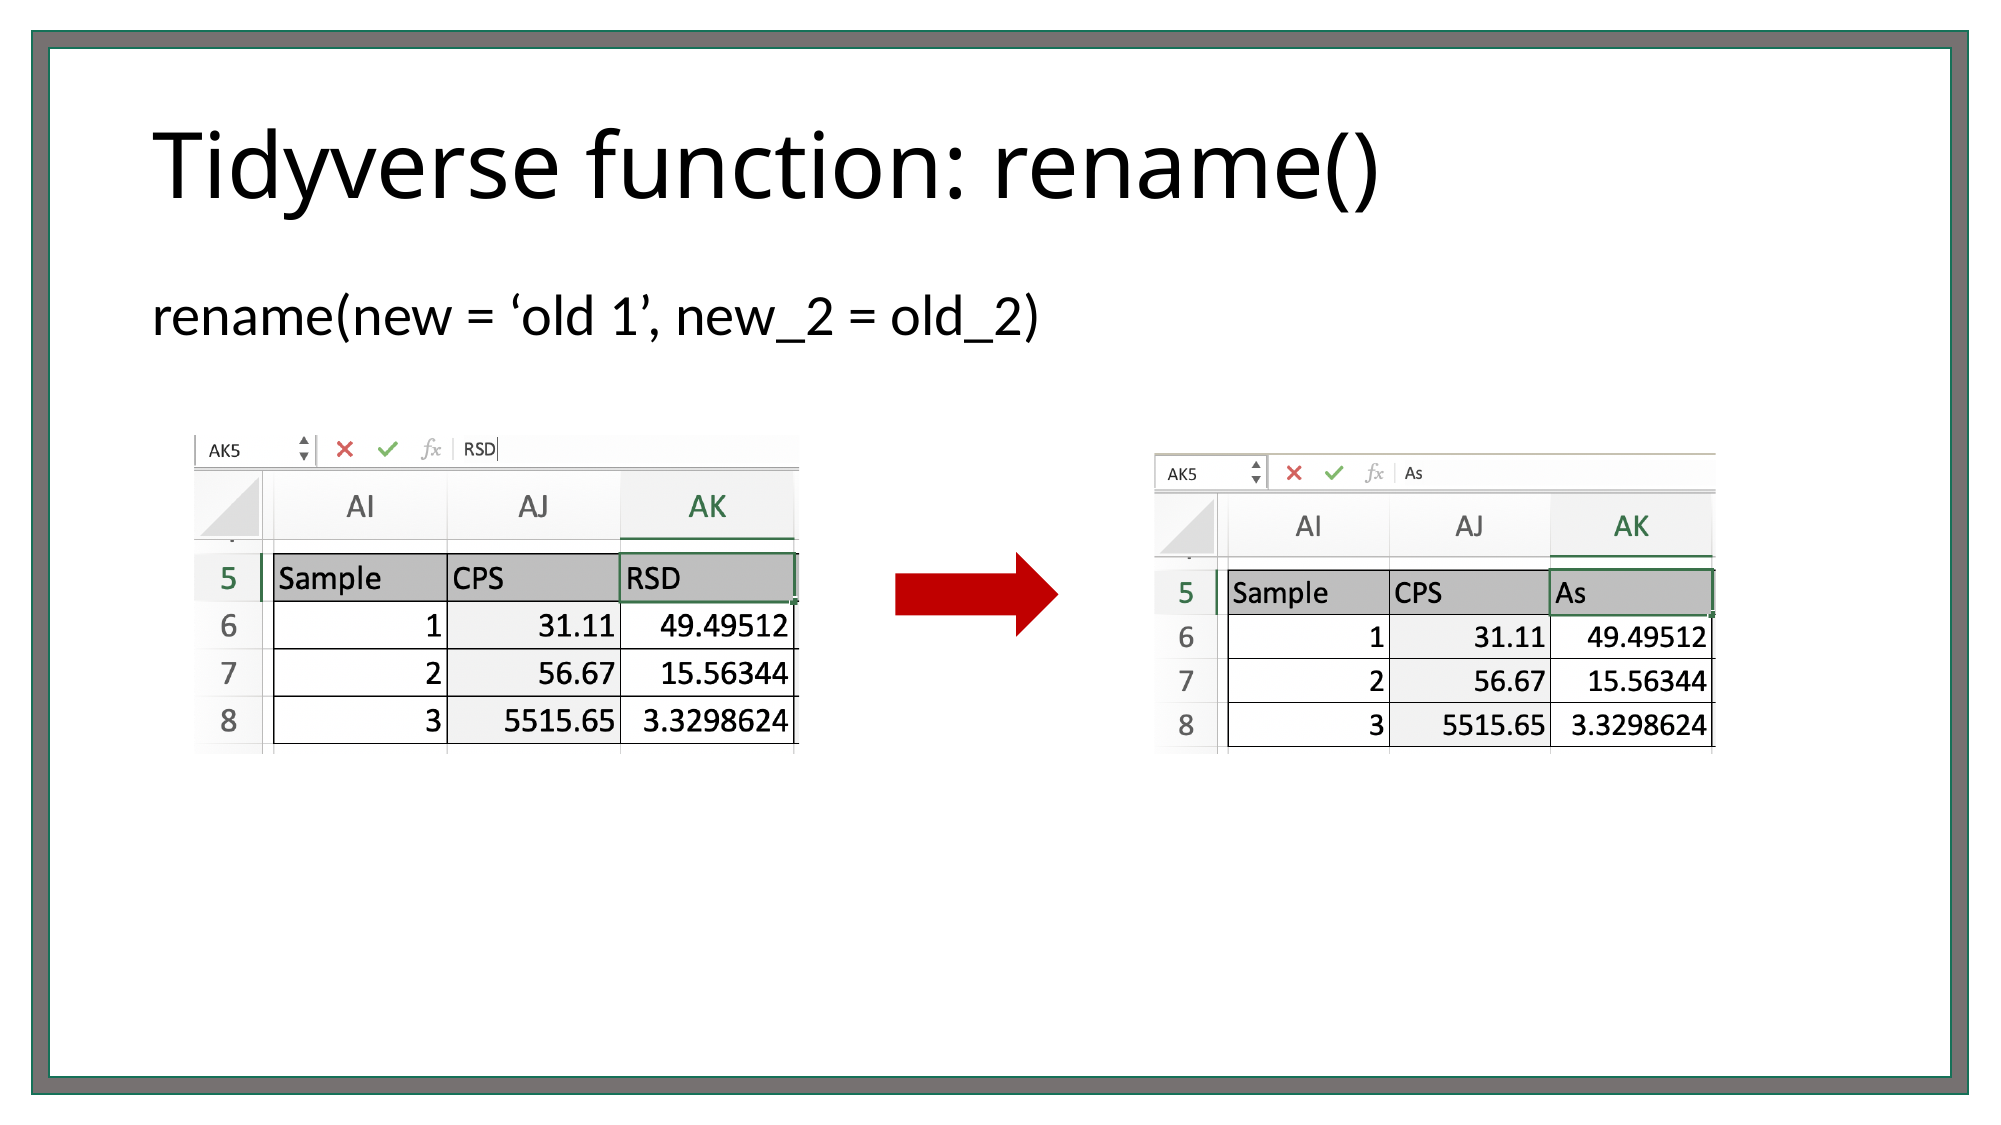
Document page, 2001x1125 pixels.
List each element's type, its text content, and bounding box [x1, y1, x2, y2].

picture [194, 435, 800, 754]
text_box [895, 552, 1059, 637]
list rename(new = ‘old 1’, new_2 = old_2) [137, 277, 1863, 992]
title Tidyverse function: rename() [137, 59, 1863, 277]
picture [1154, 453, 1716, 754]
text_box [31, 30, 1969, 1095]
